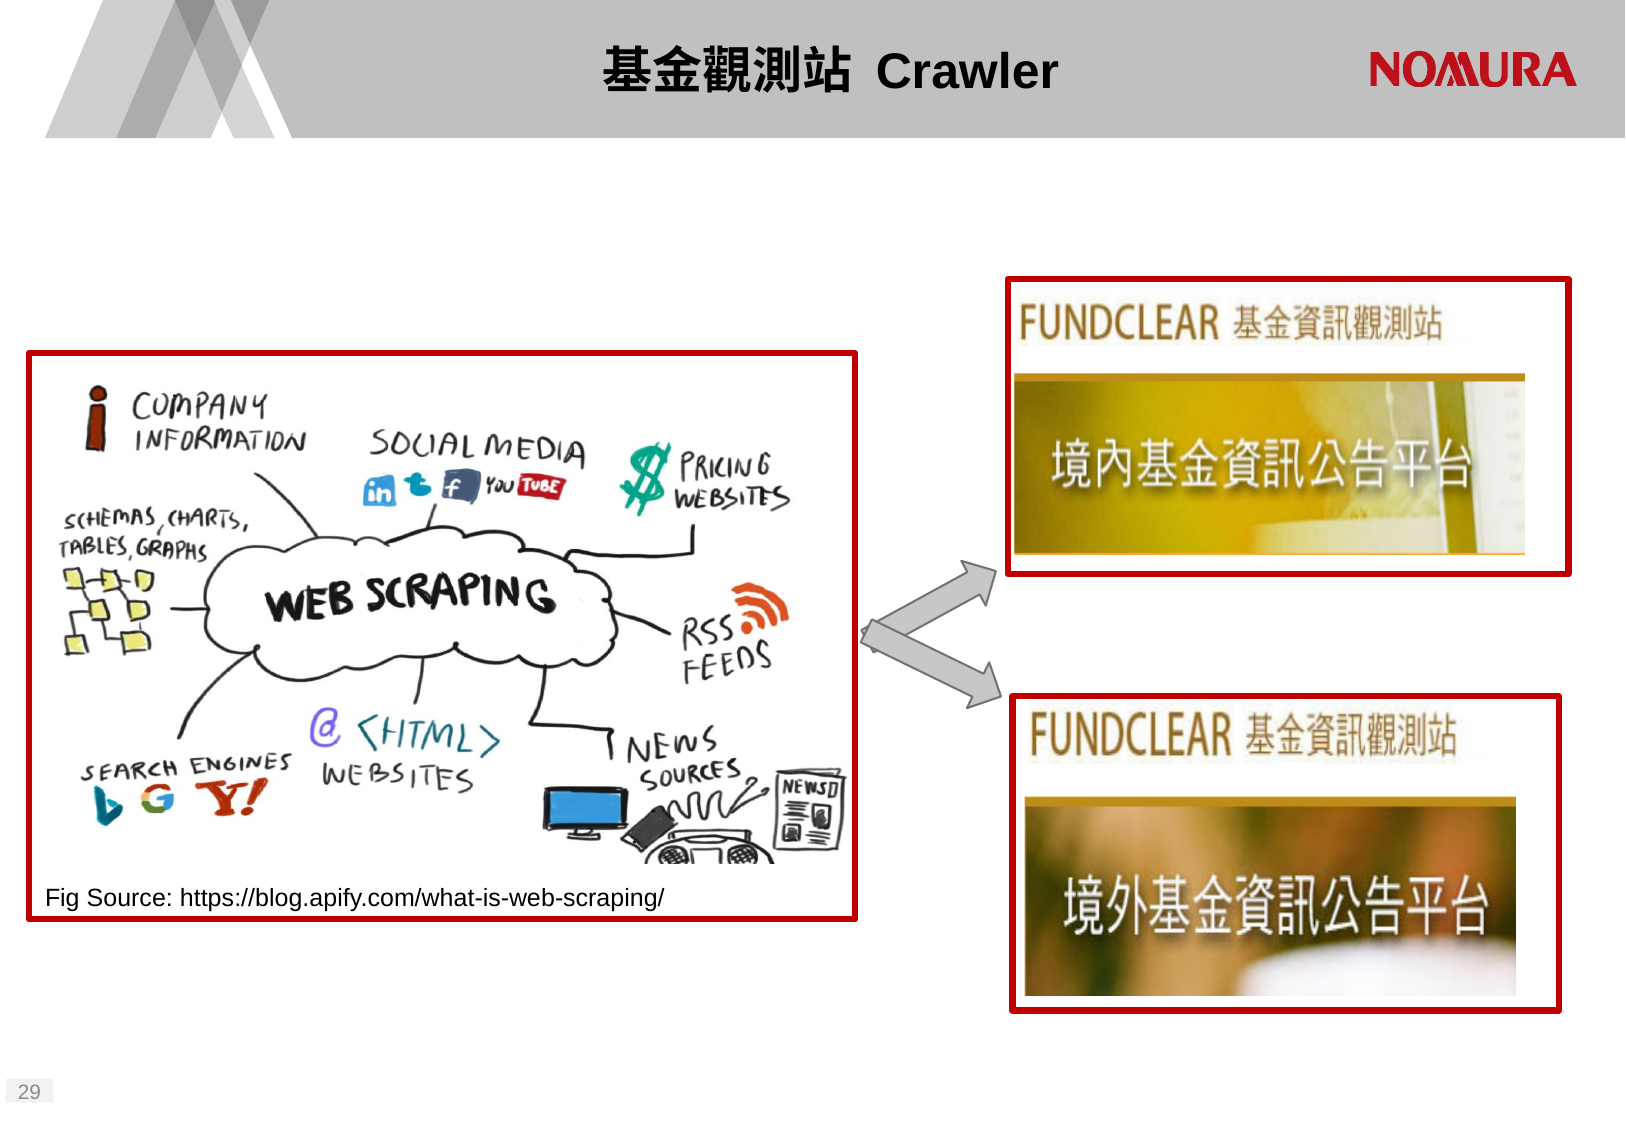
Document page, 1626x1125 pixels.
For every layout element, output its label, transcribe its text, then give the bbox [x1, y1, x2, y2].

picture [989, 278, 1526, 555]
picture [20, 358, 891, 874]
text_box [895, 560, 996, 635]
text_box [28, 353, 856, 357]
text_box [1012, 695, 1559, 1011]
title 基金觀測站 Crawler [311, 9, 1351, 128]
slide_number 28 [5, 1078, 54, 1103]
text_box [28, 882, 856, 920]
text_box [895, 630, 1001, 709]
picture [1007, 687, 1516, 996]
text_box [1007, 278, 1569, 575]
